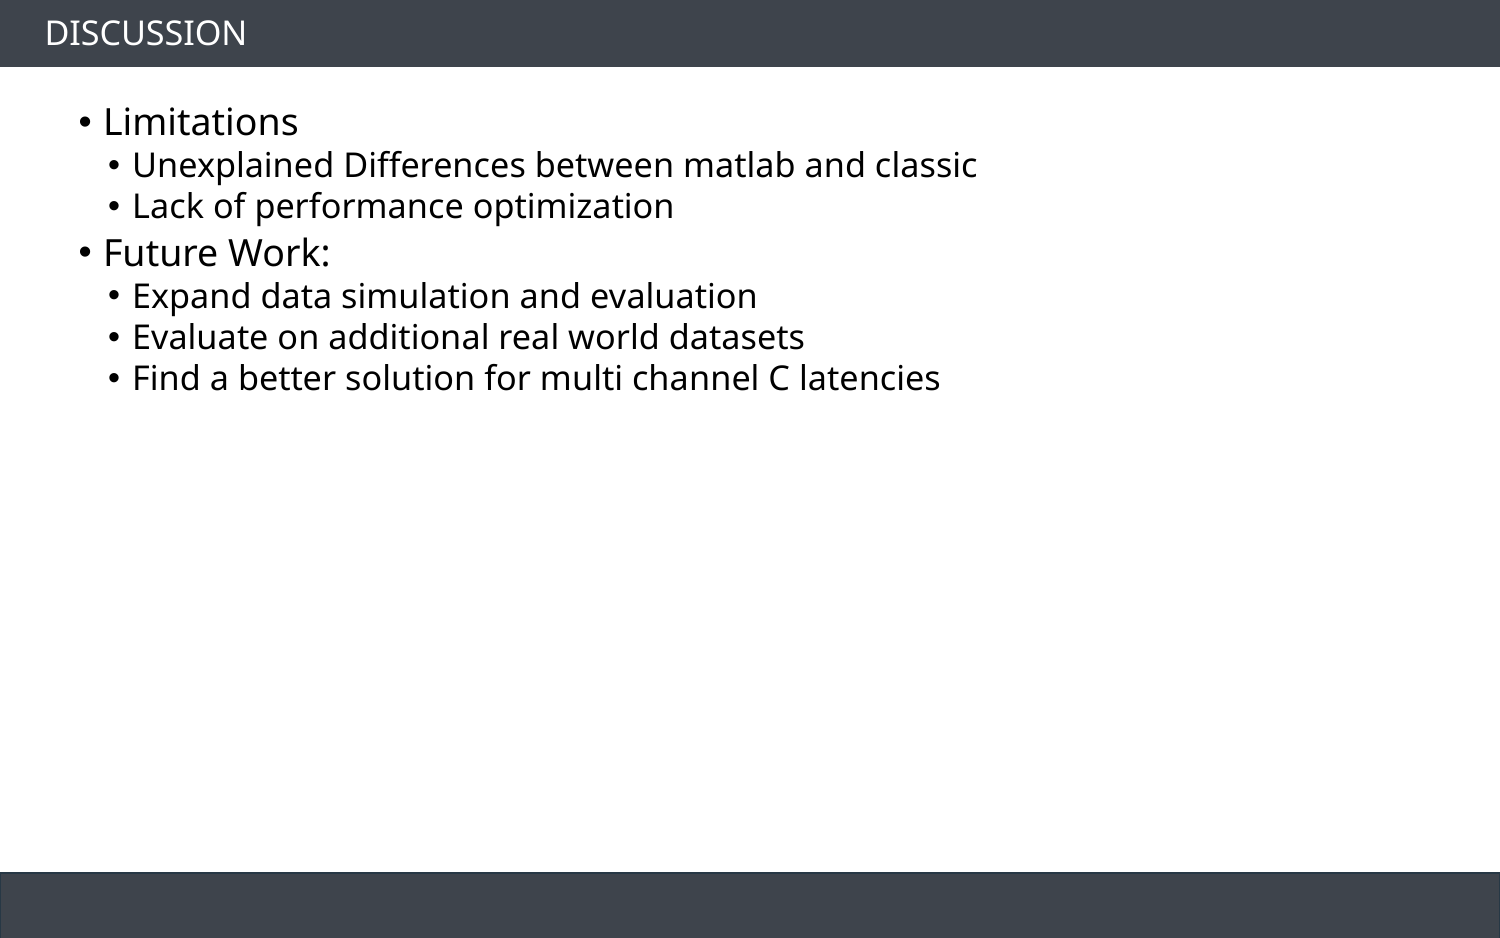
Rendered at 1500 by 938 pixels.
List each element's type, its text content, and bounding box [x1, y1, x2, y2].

text_box Limitations Unexplained Differences between matlab and classic Lack of performance optimization Future Work: Expand data simulation and evaluation Evaluate on additional real world datasets Find a better solution for multi channel C latencies [63, 95, 1058, 845]
title Discussion [29, 8, 1390, 61]
